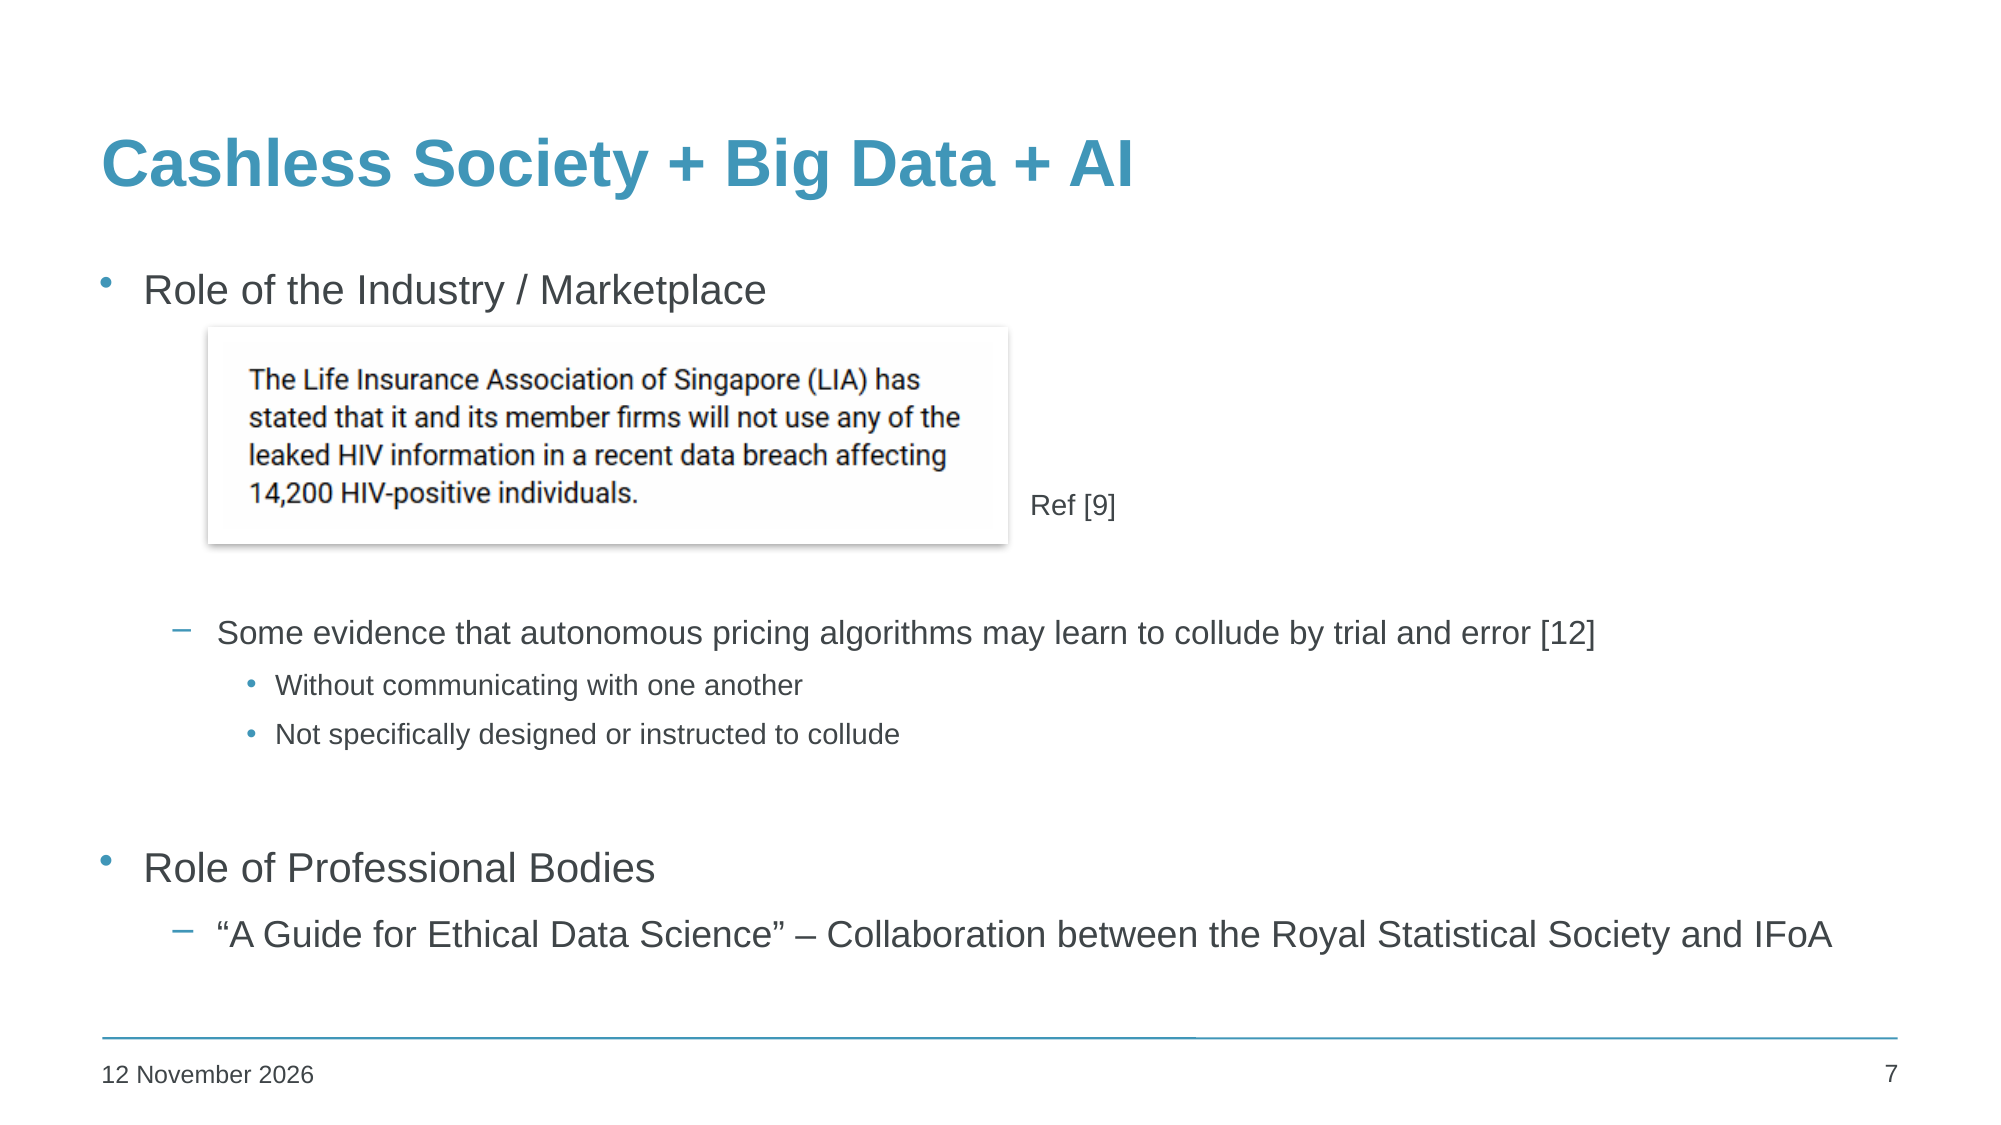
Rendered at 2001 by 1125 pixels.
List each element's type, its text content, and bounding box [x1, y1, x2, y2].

slide_number 7 [1771, 1050, 1914, 1106]
text_box Ref [9] [1015, 478, 1132, 529]
title Cashless Society + Big Data + AI [86, 66, 1900, 254]
picture [222, 341, 994, 530]
list Role of the Industry / Marketplace Some evidence that autonomous pricing algorithms may learn to collude by trial and error [12] Without communicating with one another Not specifically designed or instructed to collude Role of Professional Bodies “A Guide for Ethical Data Science” – Collaboration between the Royal Statistical Society and IFoA [84, 255, 1914, 1017]
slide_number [86, 1051, 528, 1106]
